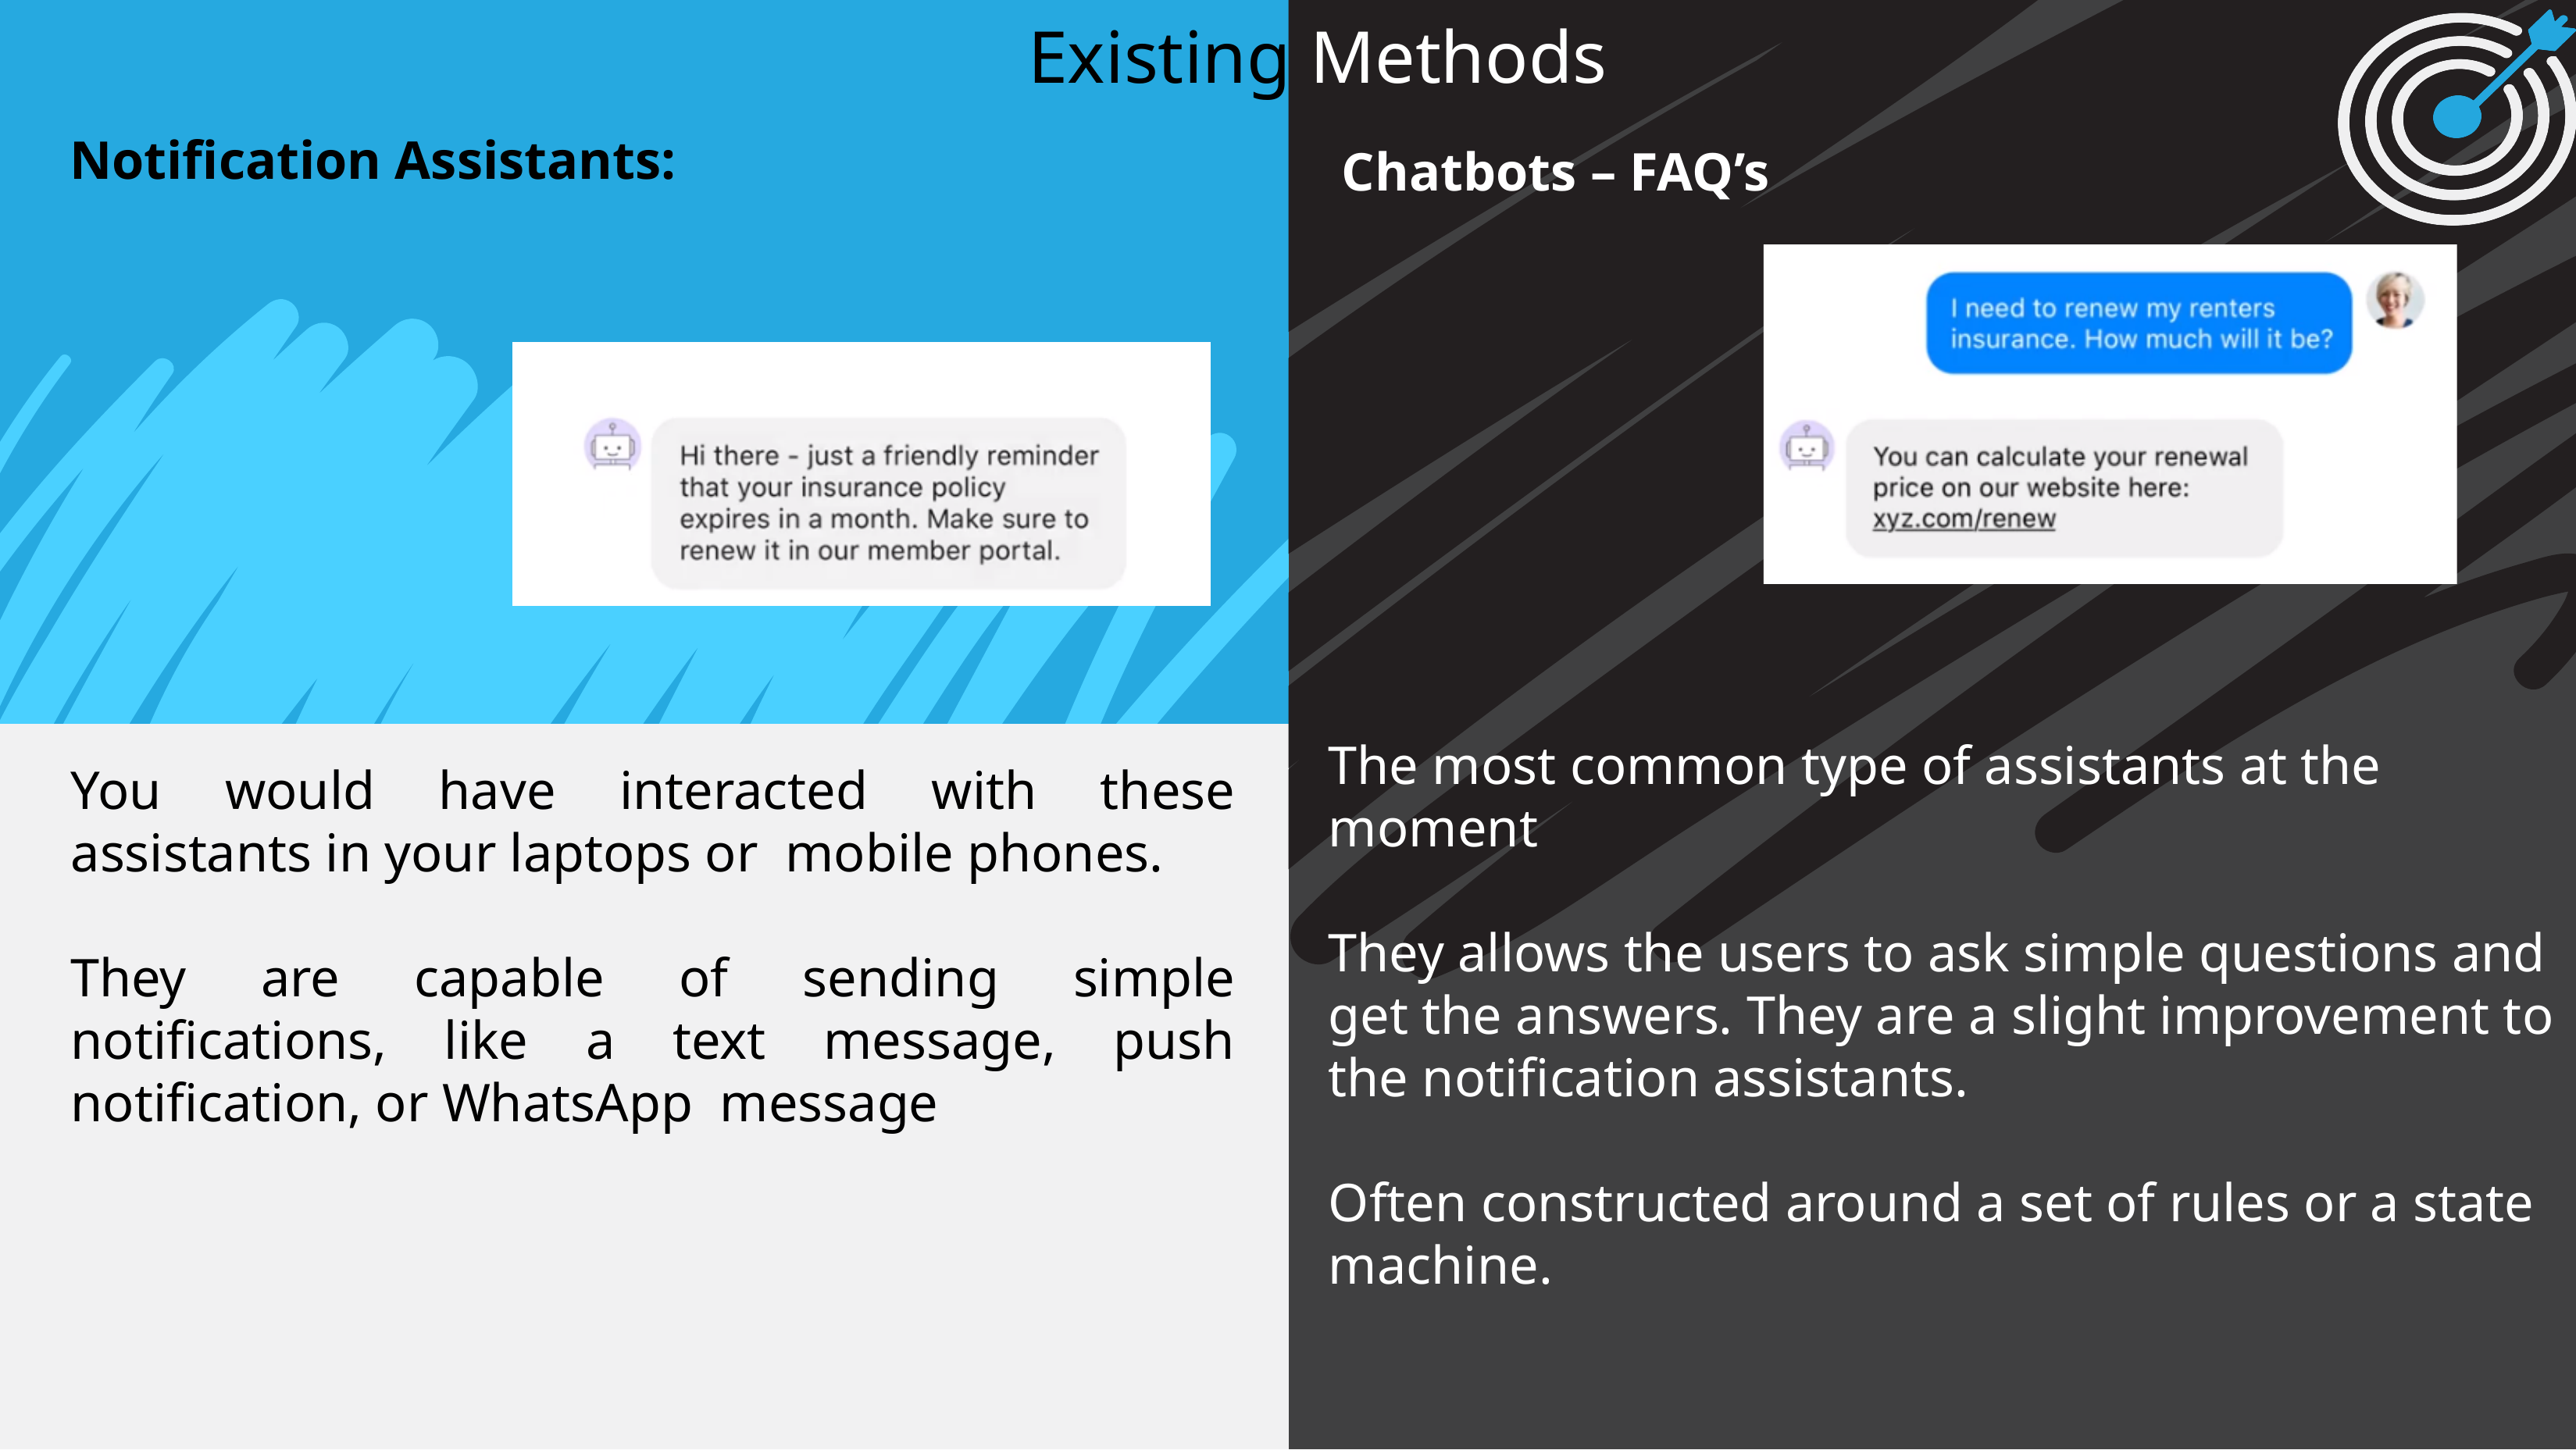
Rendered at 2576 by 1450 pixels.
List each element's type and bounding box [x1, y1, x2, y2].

text_box [0, 0, 2576, 1450]
picture [2337, 9, 2576, 226]
picture [1763, 244, 2457, 584]
picture [512, 341, 1211, 606]
